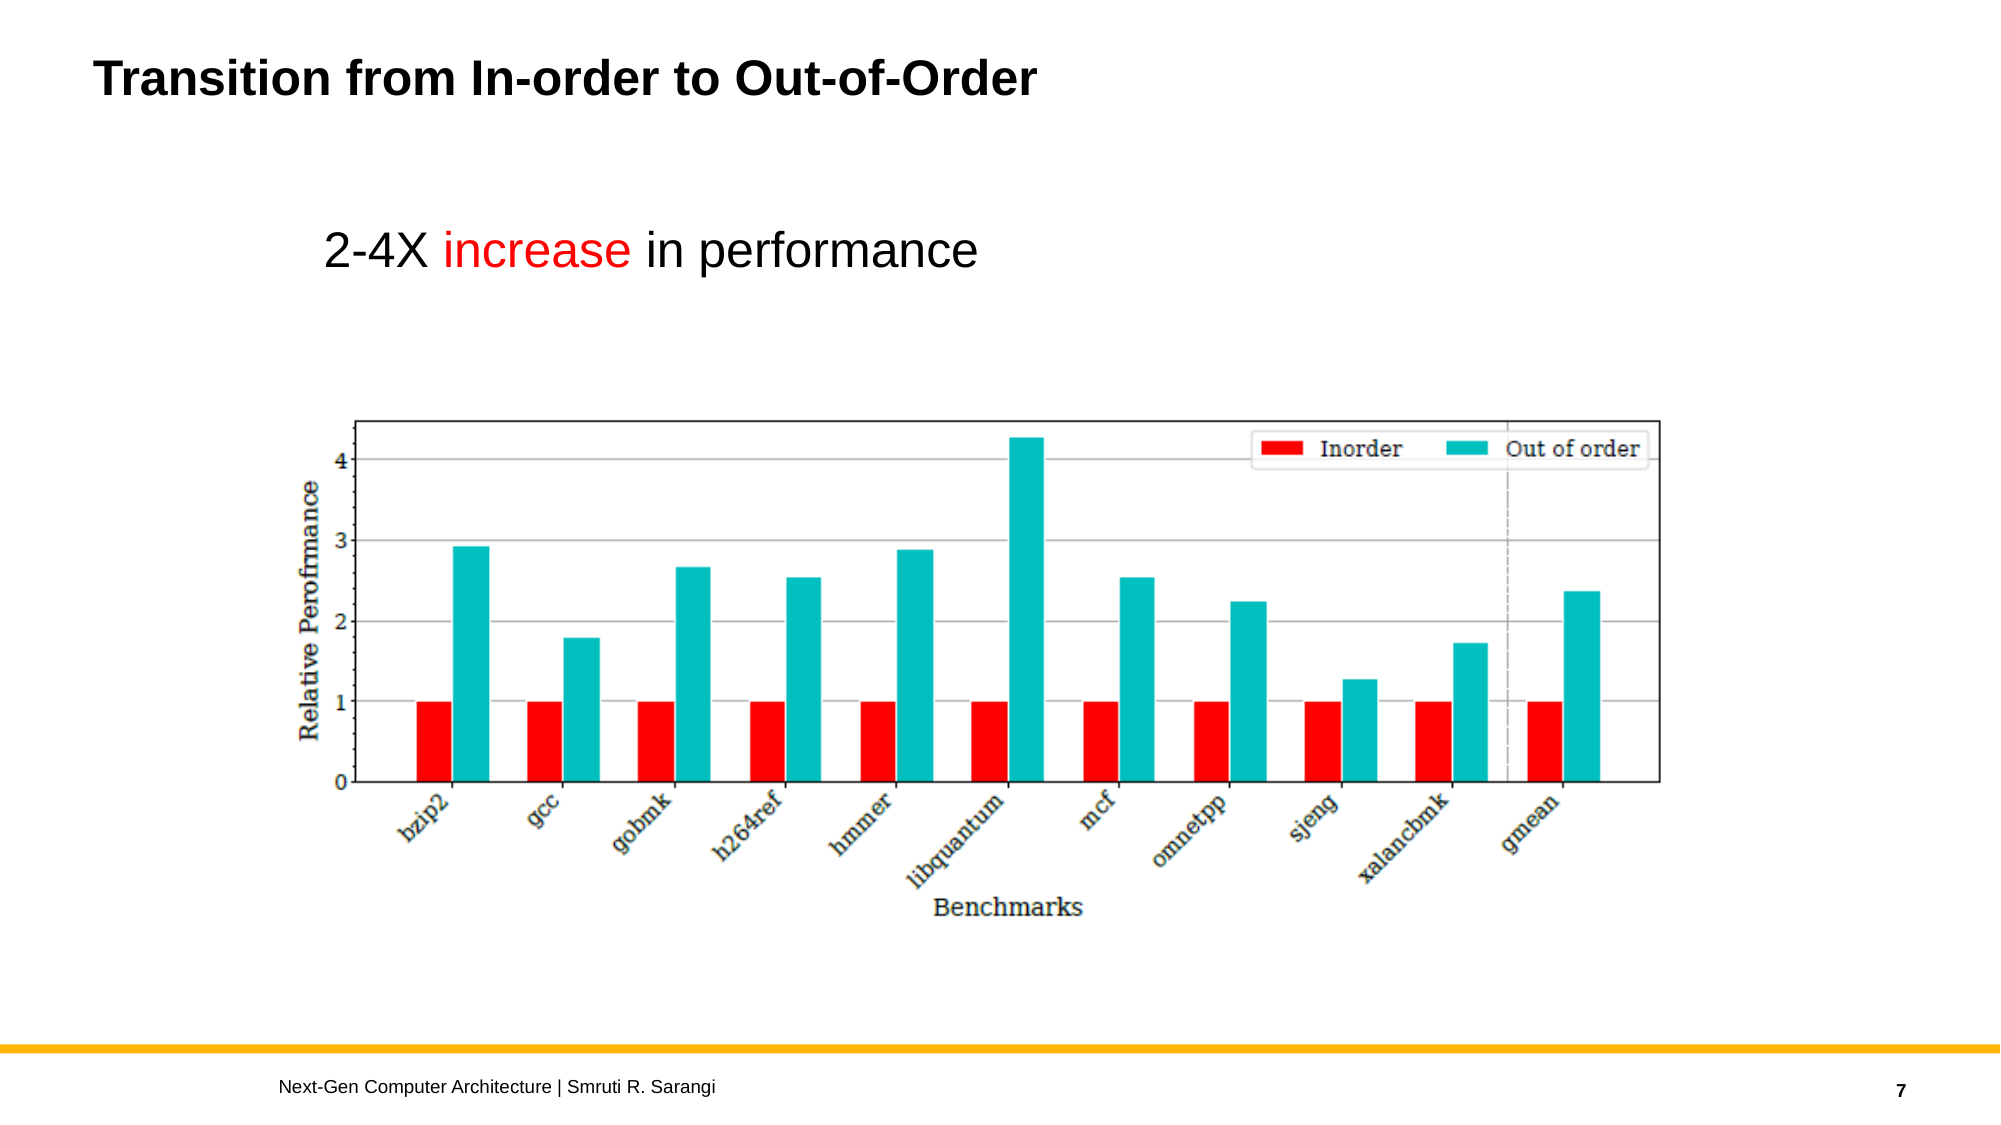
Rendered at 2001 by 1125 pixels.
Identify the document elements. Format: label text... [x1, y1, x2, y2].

title Transition from In-order to Out-of-Order [78, 45, 1604, 180]
slide_number 7 [1711, 1071, 1922, 1109]
list 2-4X increase in performance [308, 210, 1648, 356]
picture [253, 393, 1699, 930]
footer Next-Gen Computer Architecture | Smruti R. Sarangi [263, 1067, 1464, 1105]
